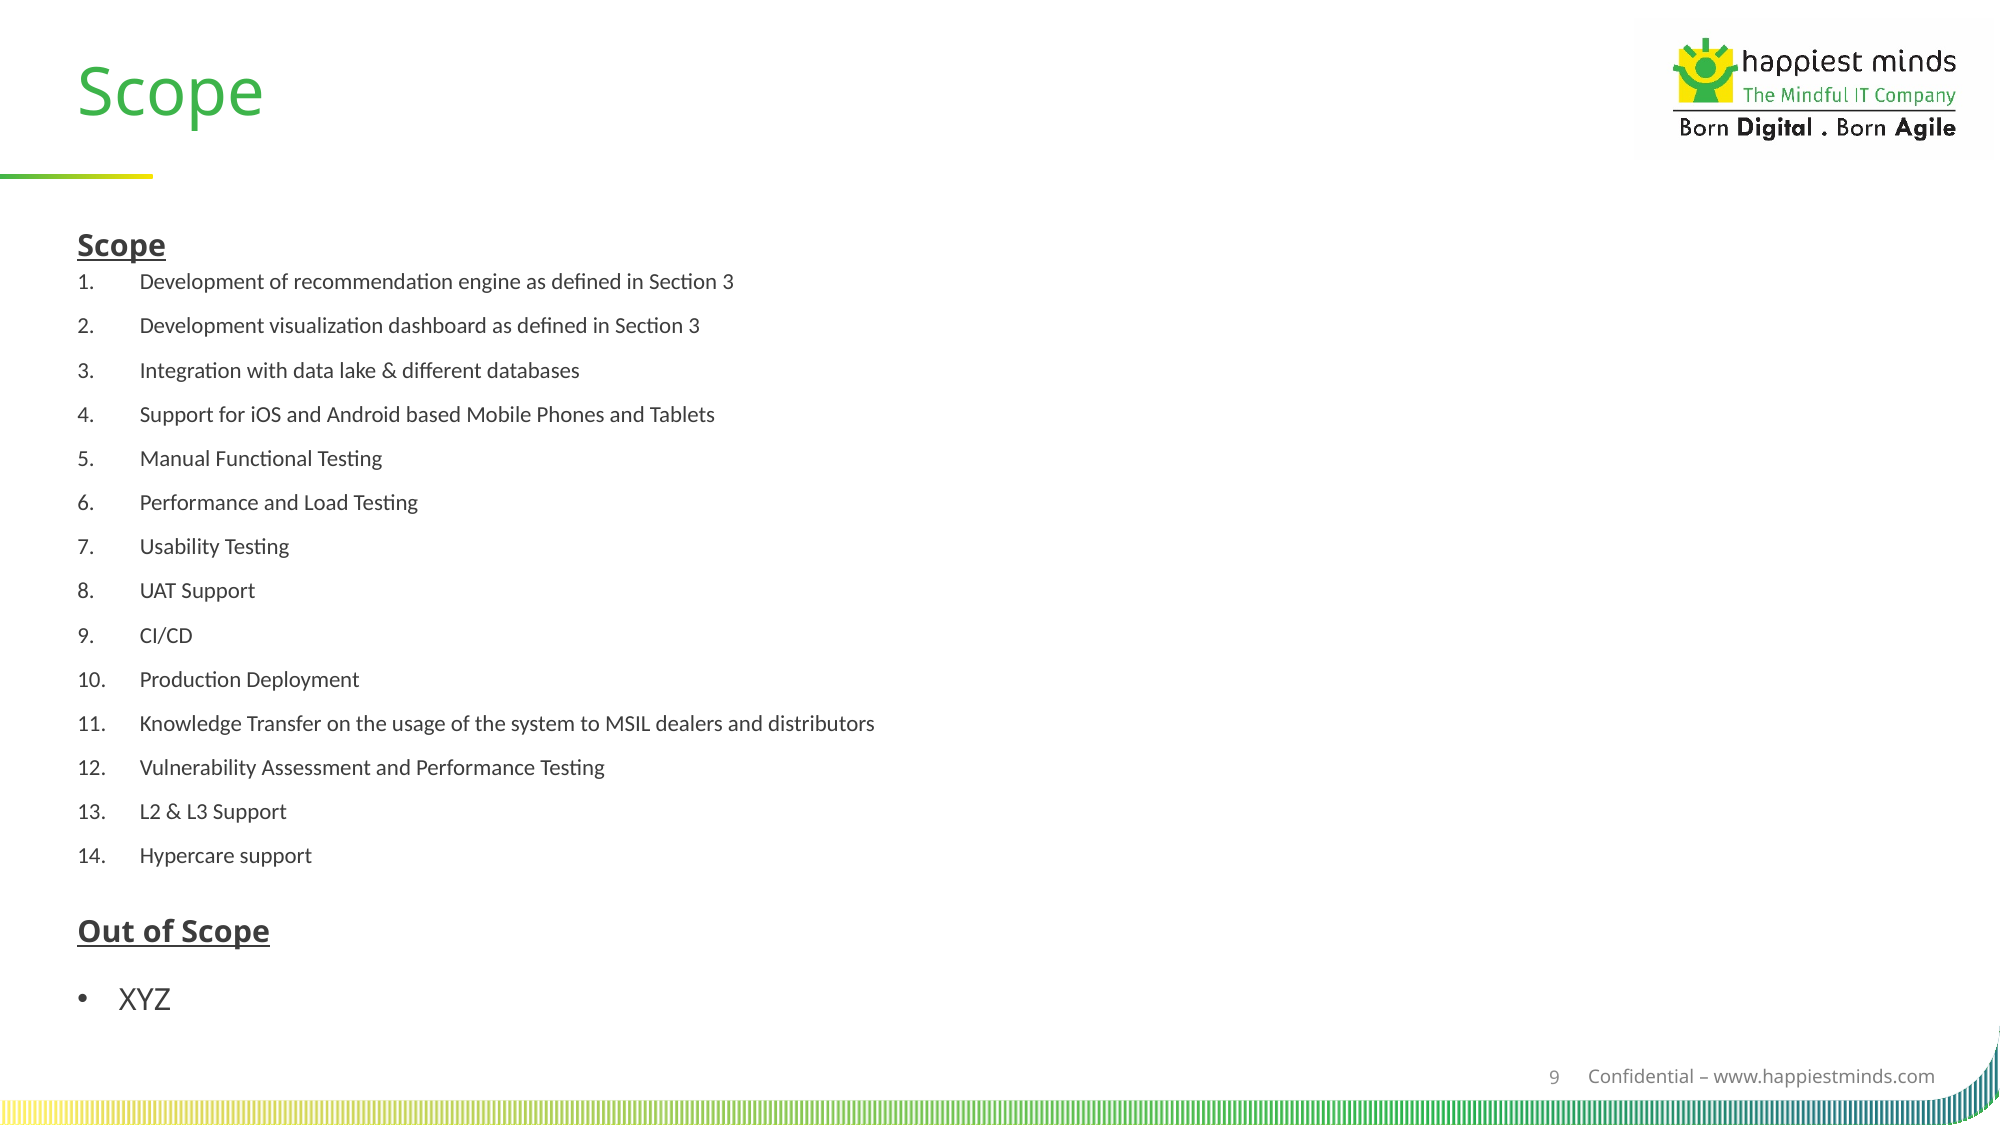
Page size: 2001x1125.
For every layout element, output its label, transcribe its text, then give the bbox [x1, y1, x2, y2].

slide_number 9 [1124, 1048, 1575, 1109]
picture [1663, 18, 1994, 160]
picture [0, 985, 2000, 1125]
list Scope [62, 12, 1663, 166]
list Scope Development of recommendation engine as defined in Section 3 Development visualization dashboard as defined in Section 3 Integration with data lake & different databases Support for iOS and Android based Mobile Phones and Tablets Manual Functional Testing Performance and Load Testing Usability Testing UAT Support CI/CD Production Deployment Knowledge Transfer on the usage of the system to MSIL dealers and distributors Vulnerability Assessment and Performance Testing L2 & L3 Support Hypercare support Out of Scope XYZ [62, 200, 1938, 1029]
